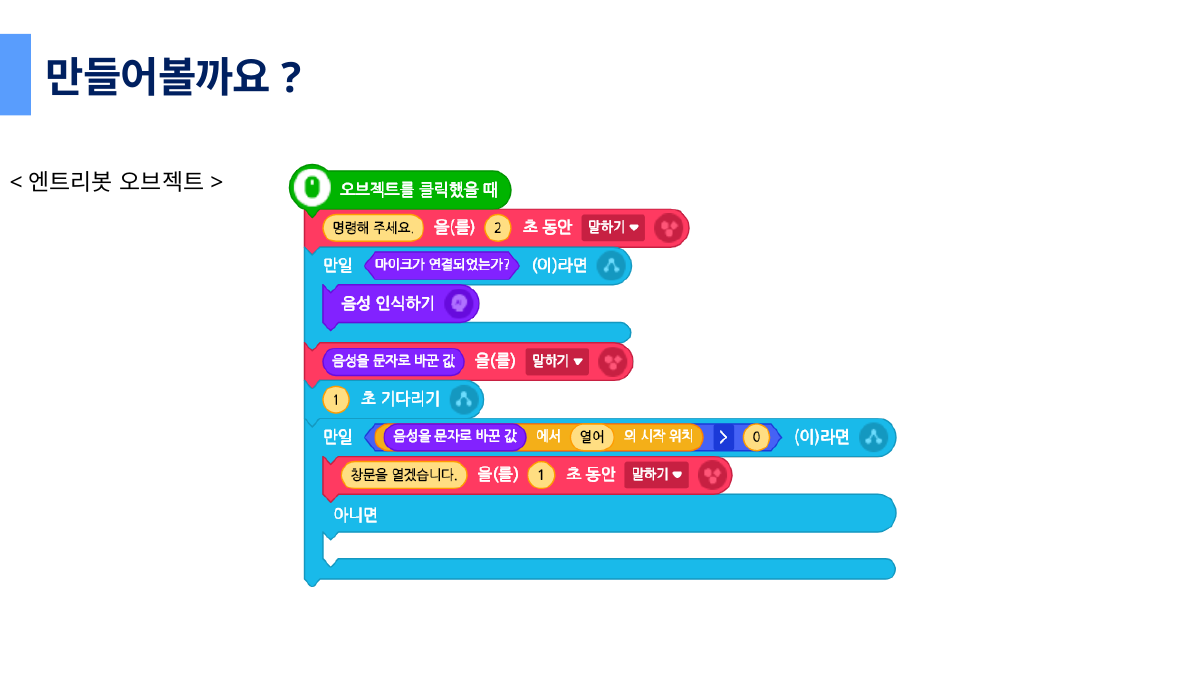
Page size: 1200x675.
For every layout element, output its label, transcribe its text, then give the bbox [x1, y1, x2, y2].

text_box <엔트리봇 오브젝트> [0, 160, 239, 203]
text_box 만들어볼까요? [32, 43, 712, 109]
picture [287, 160, 912, 587]
text_box [0, 33, 32, 116]
